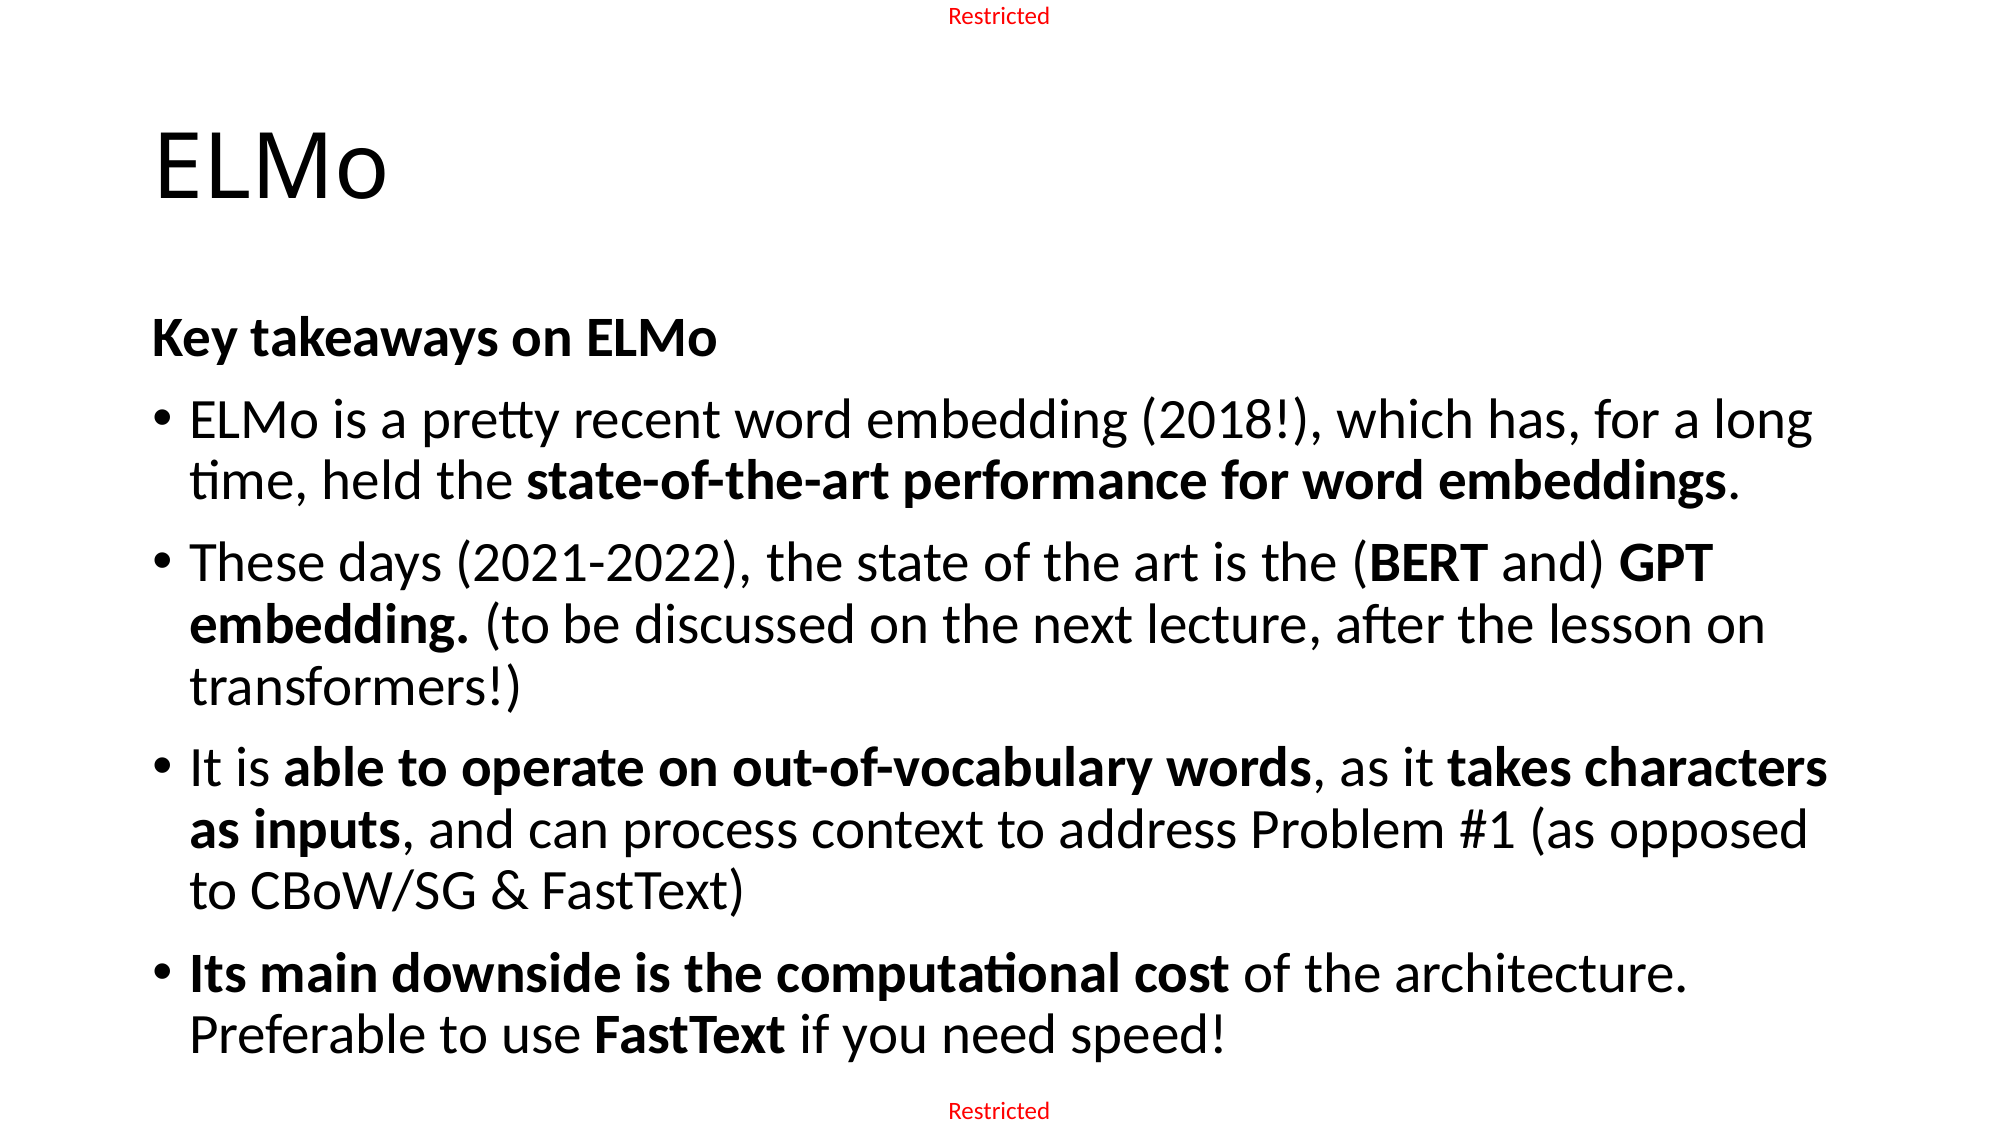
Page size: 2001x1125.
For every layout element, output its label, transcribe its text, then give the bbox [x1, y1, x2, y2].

title ELMo [137, 59, 1863, 278]
list Key takeaways on ELMo ELMo is a pretty recent word embedding (2018!), which has, for a long time, held the state-of-the-art performance for word embeddings. These days (2021-2022), the state of the art is the (BERT and) GPT embedding. (to be discussed on the next lecture, after the lesson on transformers!) It is able to operate on out-of-vocabulary words, as it takes characters as inputs, and can process context to address Problem #1 (as opposed to CBoW/SG & FastText) Its main downside is the computational cost of the architecture. Preferable to use FastText if you need speed! [137, 299, 1863, 1125]
